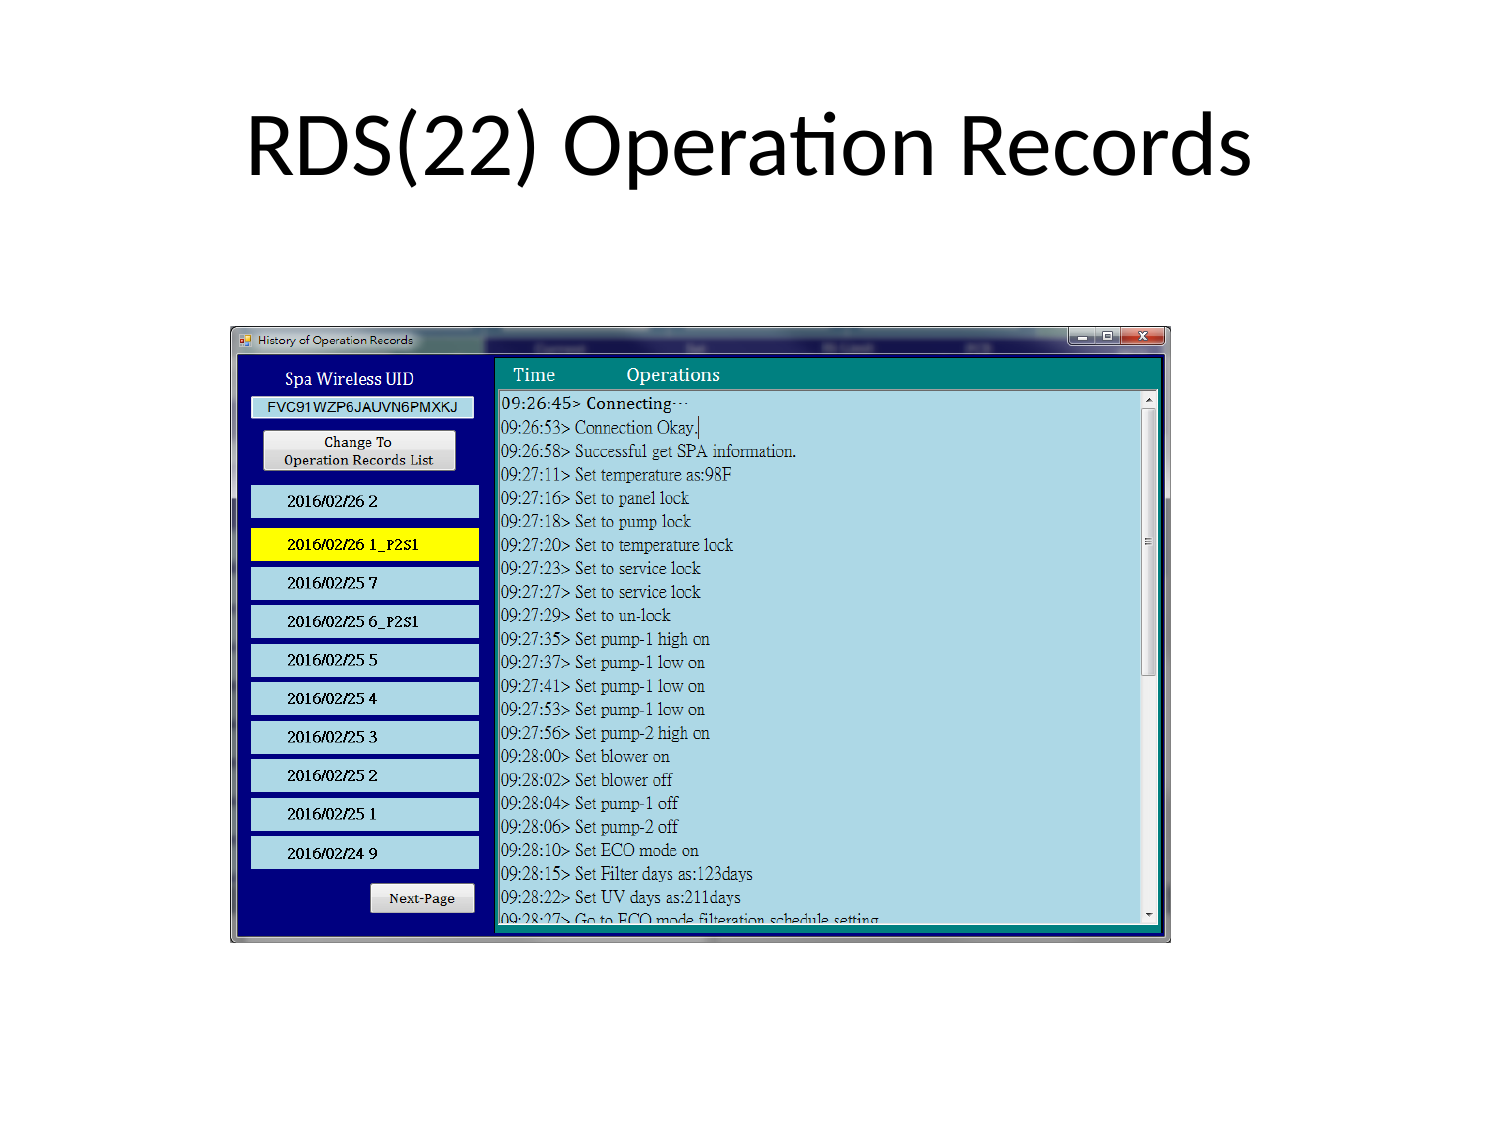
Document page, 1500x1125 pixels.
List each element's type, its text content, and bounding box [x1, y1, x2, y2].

picture [229, 325, 1171, 943]
title RDS(22) Operation Records [75, 45, 1425, 233]
